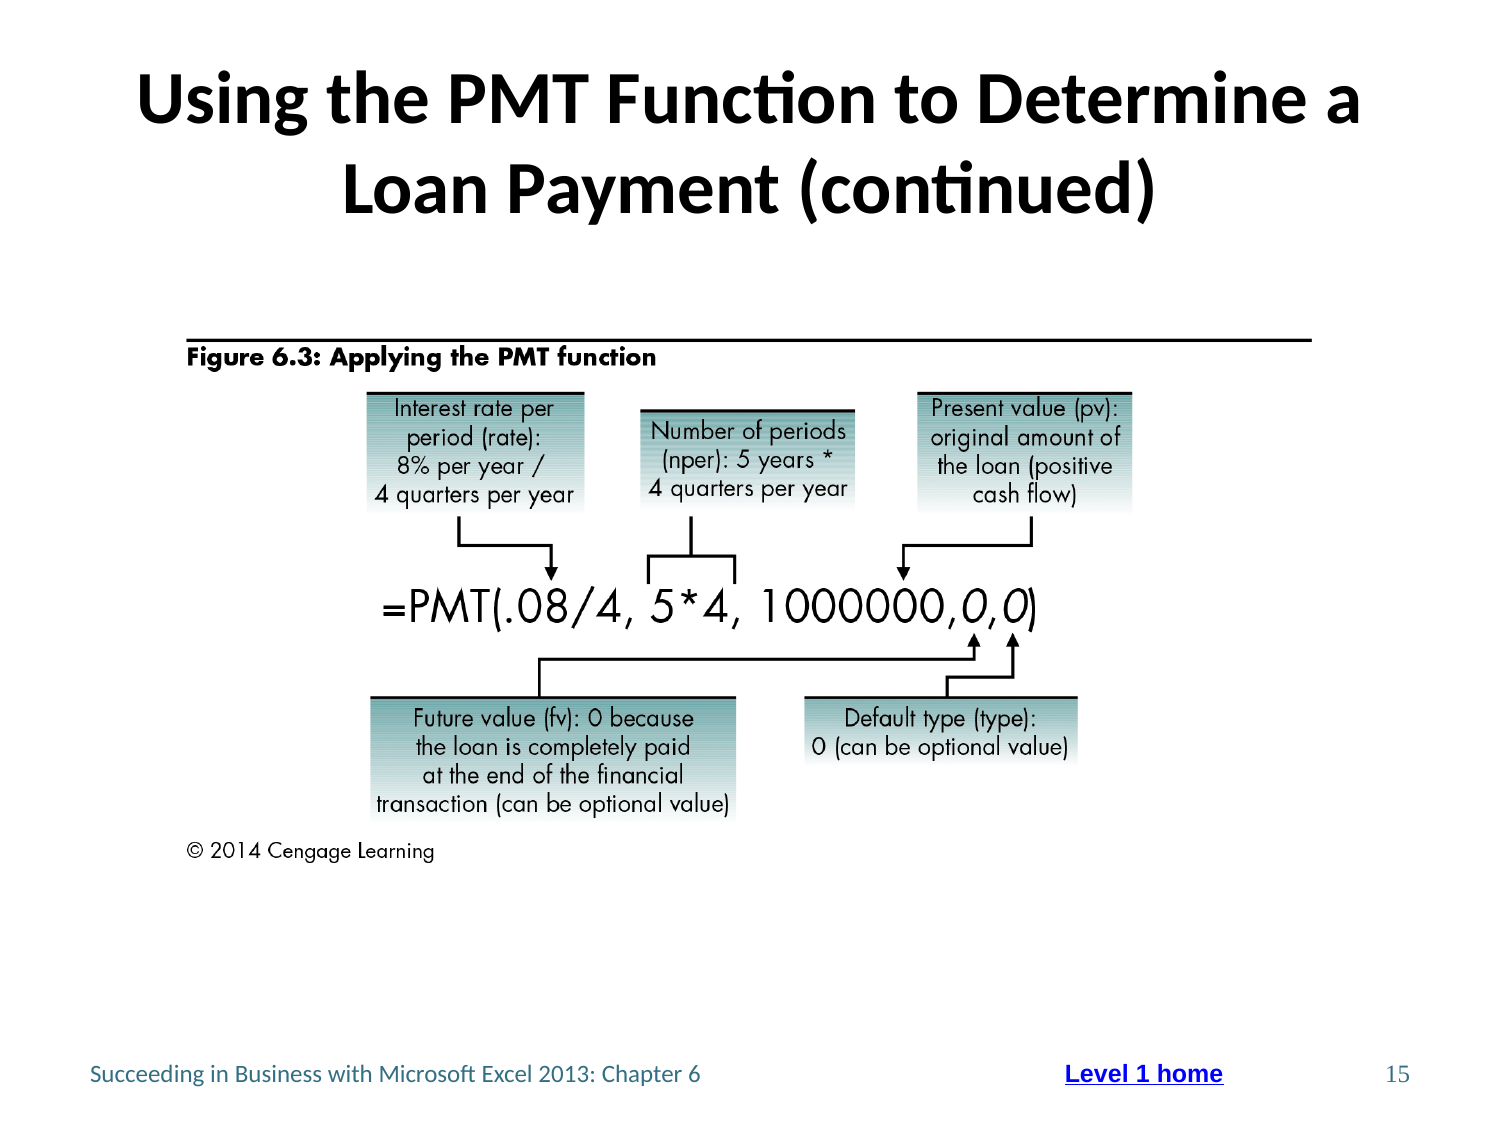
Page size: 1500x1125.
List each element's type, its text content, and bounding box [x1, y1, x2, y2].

picture [186, 338, 1312, 863]
title Using the PMT Function to Determine a Loan Payment (continued) [75, 45, 1425, 233]
text_box Level 1 home [1049, 1050, 1288, 1095]
slide_number 15 [1074, 1042, 1425, 1103]
footer Succeeding in Business with Microsoft Excel 2013: Chapter 6 [75, 1042, 963, 1103]
